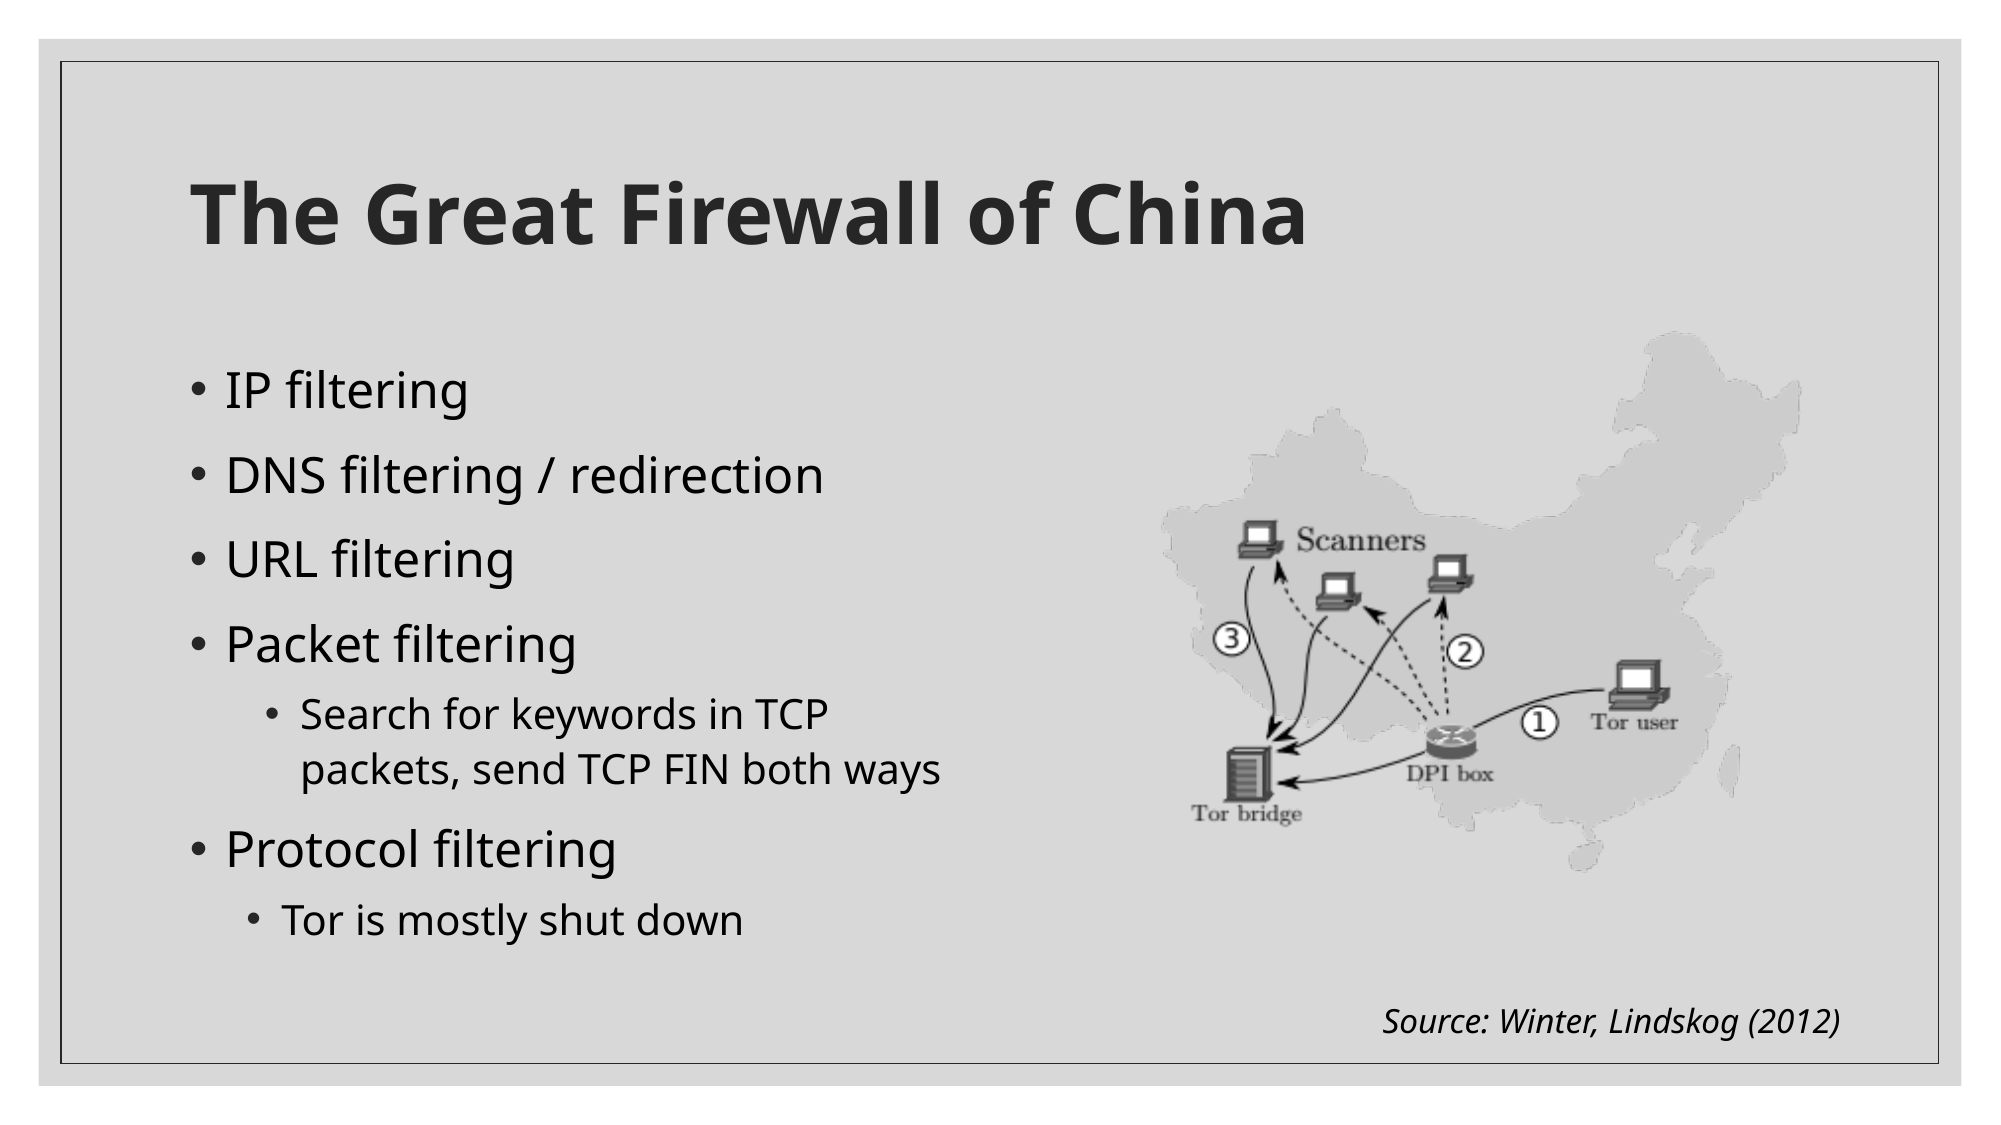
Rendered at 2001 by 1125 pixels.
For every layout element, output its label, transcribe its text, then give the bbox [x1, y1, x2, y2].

list IP filtering DNS filtering / redirection URL filtering Packet filtering Search for keywords in TCP packets, send TCP FIN both ways Protocol filtering Tor is mostly shut down [174, 345, 1000, 977]
title The Great Firewall of China [174, 105, 1825, 331]
text_box Source: Winter, Lindskog (2012) [1367, 992, 1856, 1048]
picture [1156, 330, 1825, 879]
